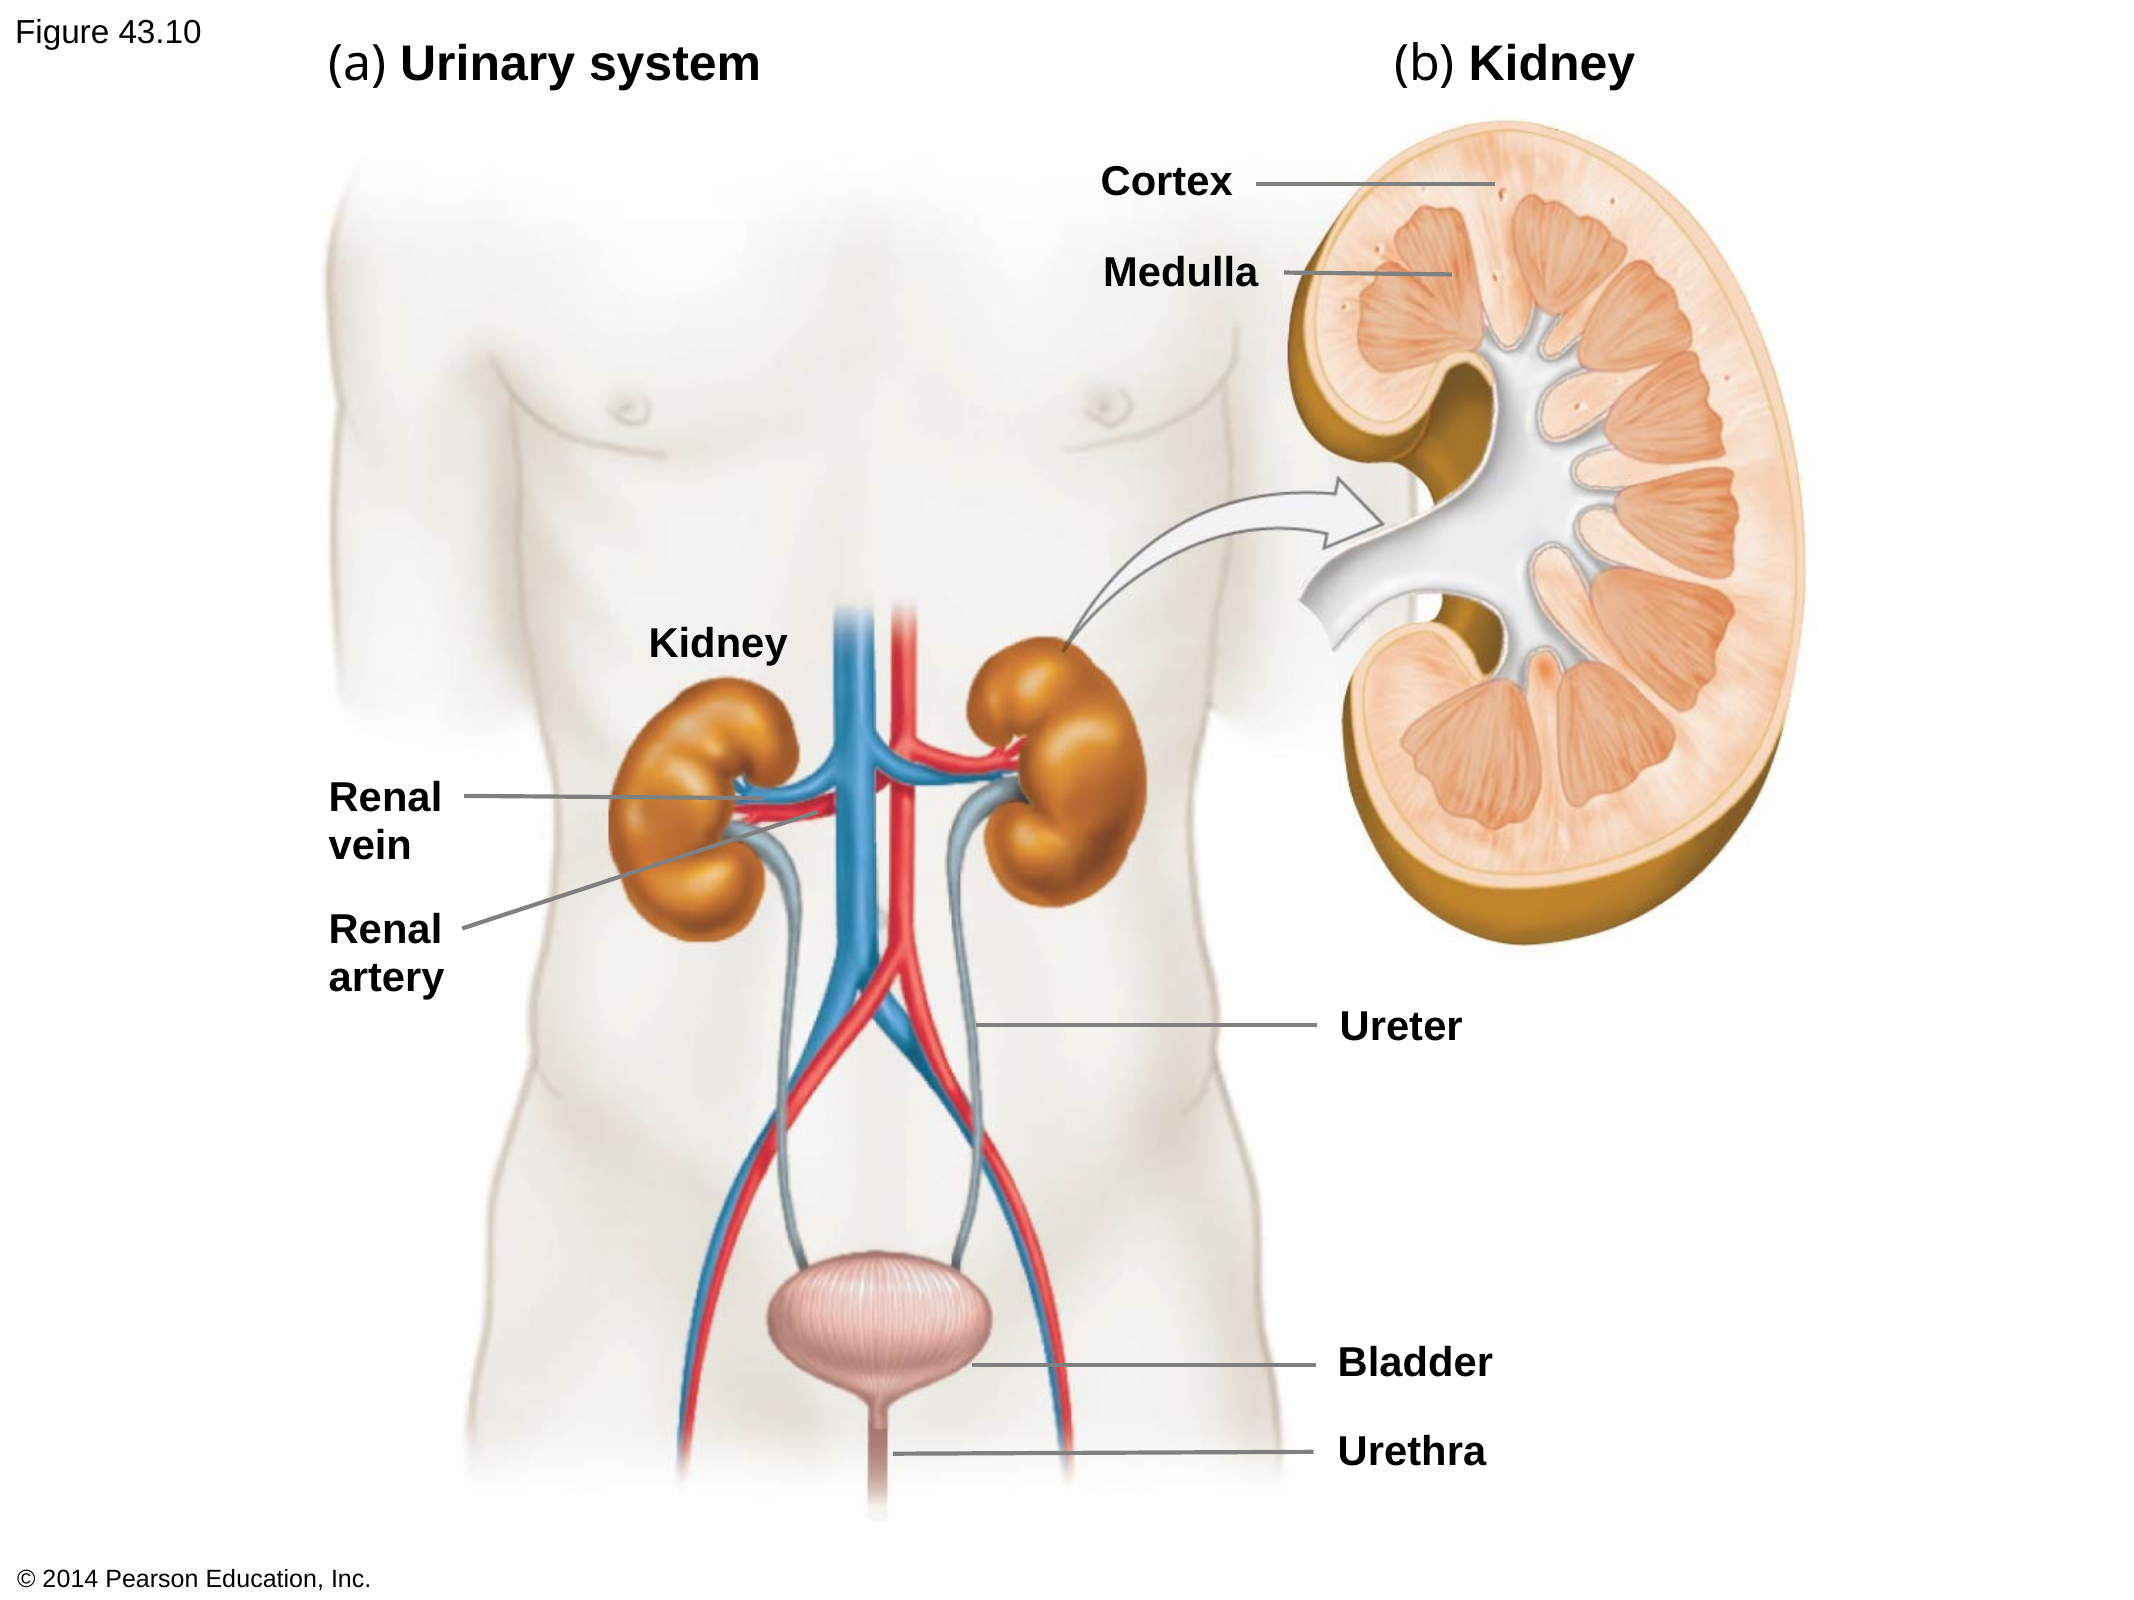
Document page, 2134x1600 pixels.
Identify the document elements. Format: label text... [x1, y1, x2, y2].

title Figure 43.10 [3, 0, 1119, 72]
picture [314, 31, 1819, 1523]
